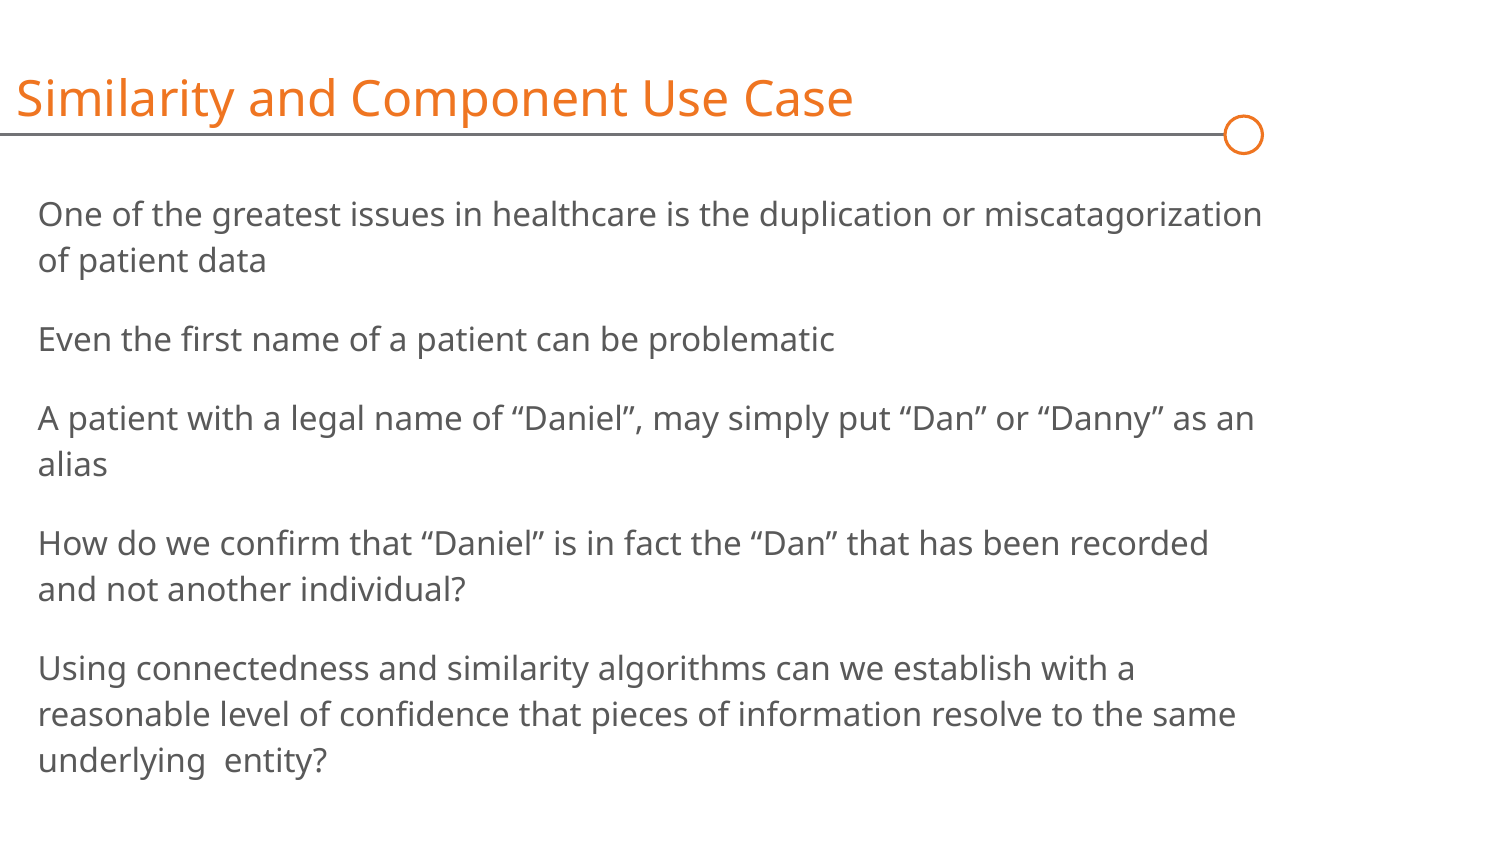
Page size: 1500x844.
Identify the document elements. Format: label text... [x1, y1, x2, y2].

text_box One of the greatest issues in healthcare is the duplication or miscatagorization of patient data Even the first name of a patient can be problematic A patient with a legal name of “Daniel”, may simply put “Dan” or “Danny” as an alias How do we confirm that “Daniel” is in fact the “Dan” that has been recorded and not another individual? Using connectedness and similarity algorithms can we establish with a reasonable level of confidence that pieces of information resolve to the same underlying entity? [22, 171, 1293, 733]
list Similarity and Component Use Case [1, 6, 1213, 135]
